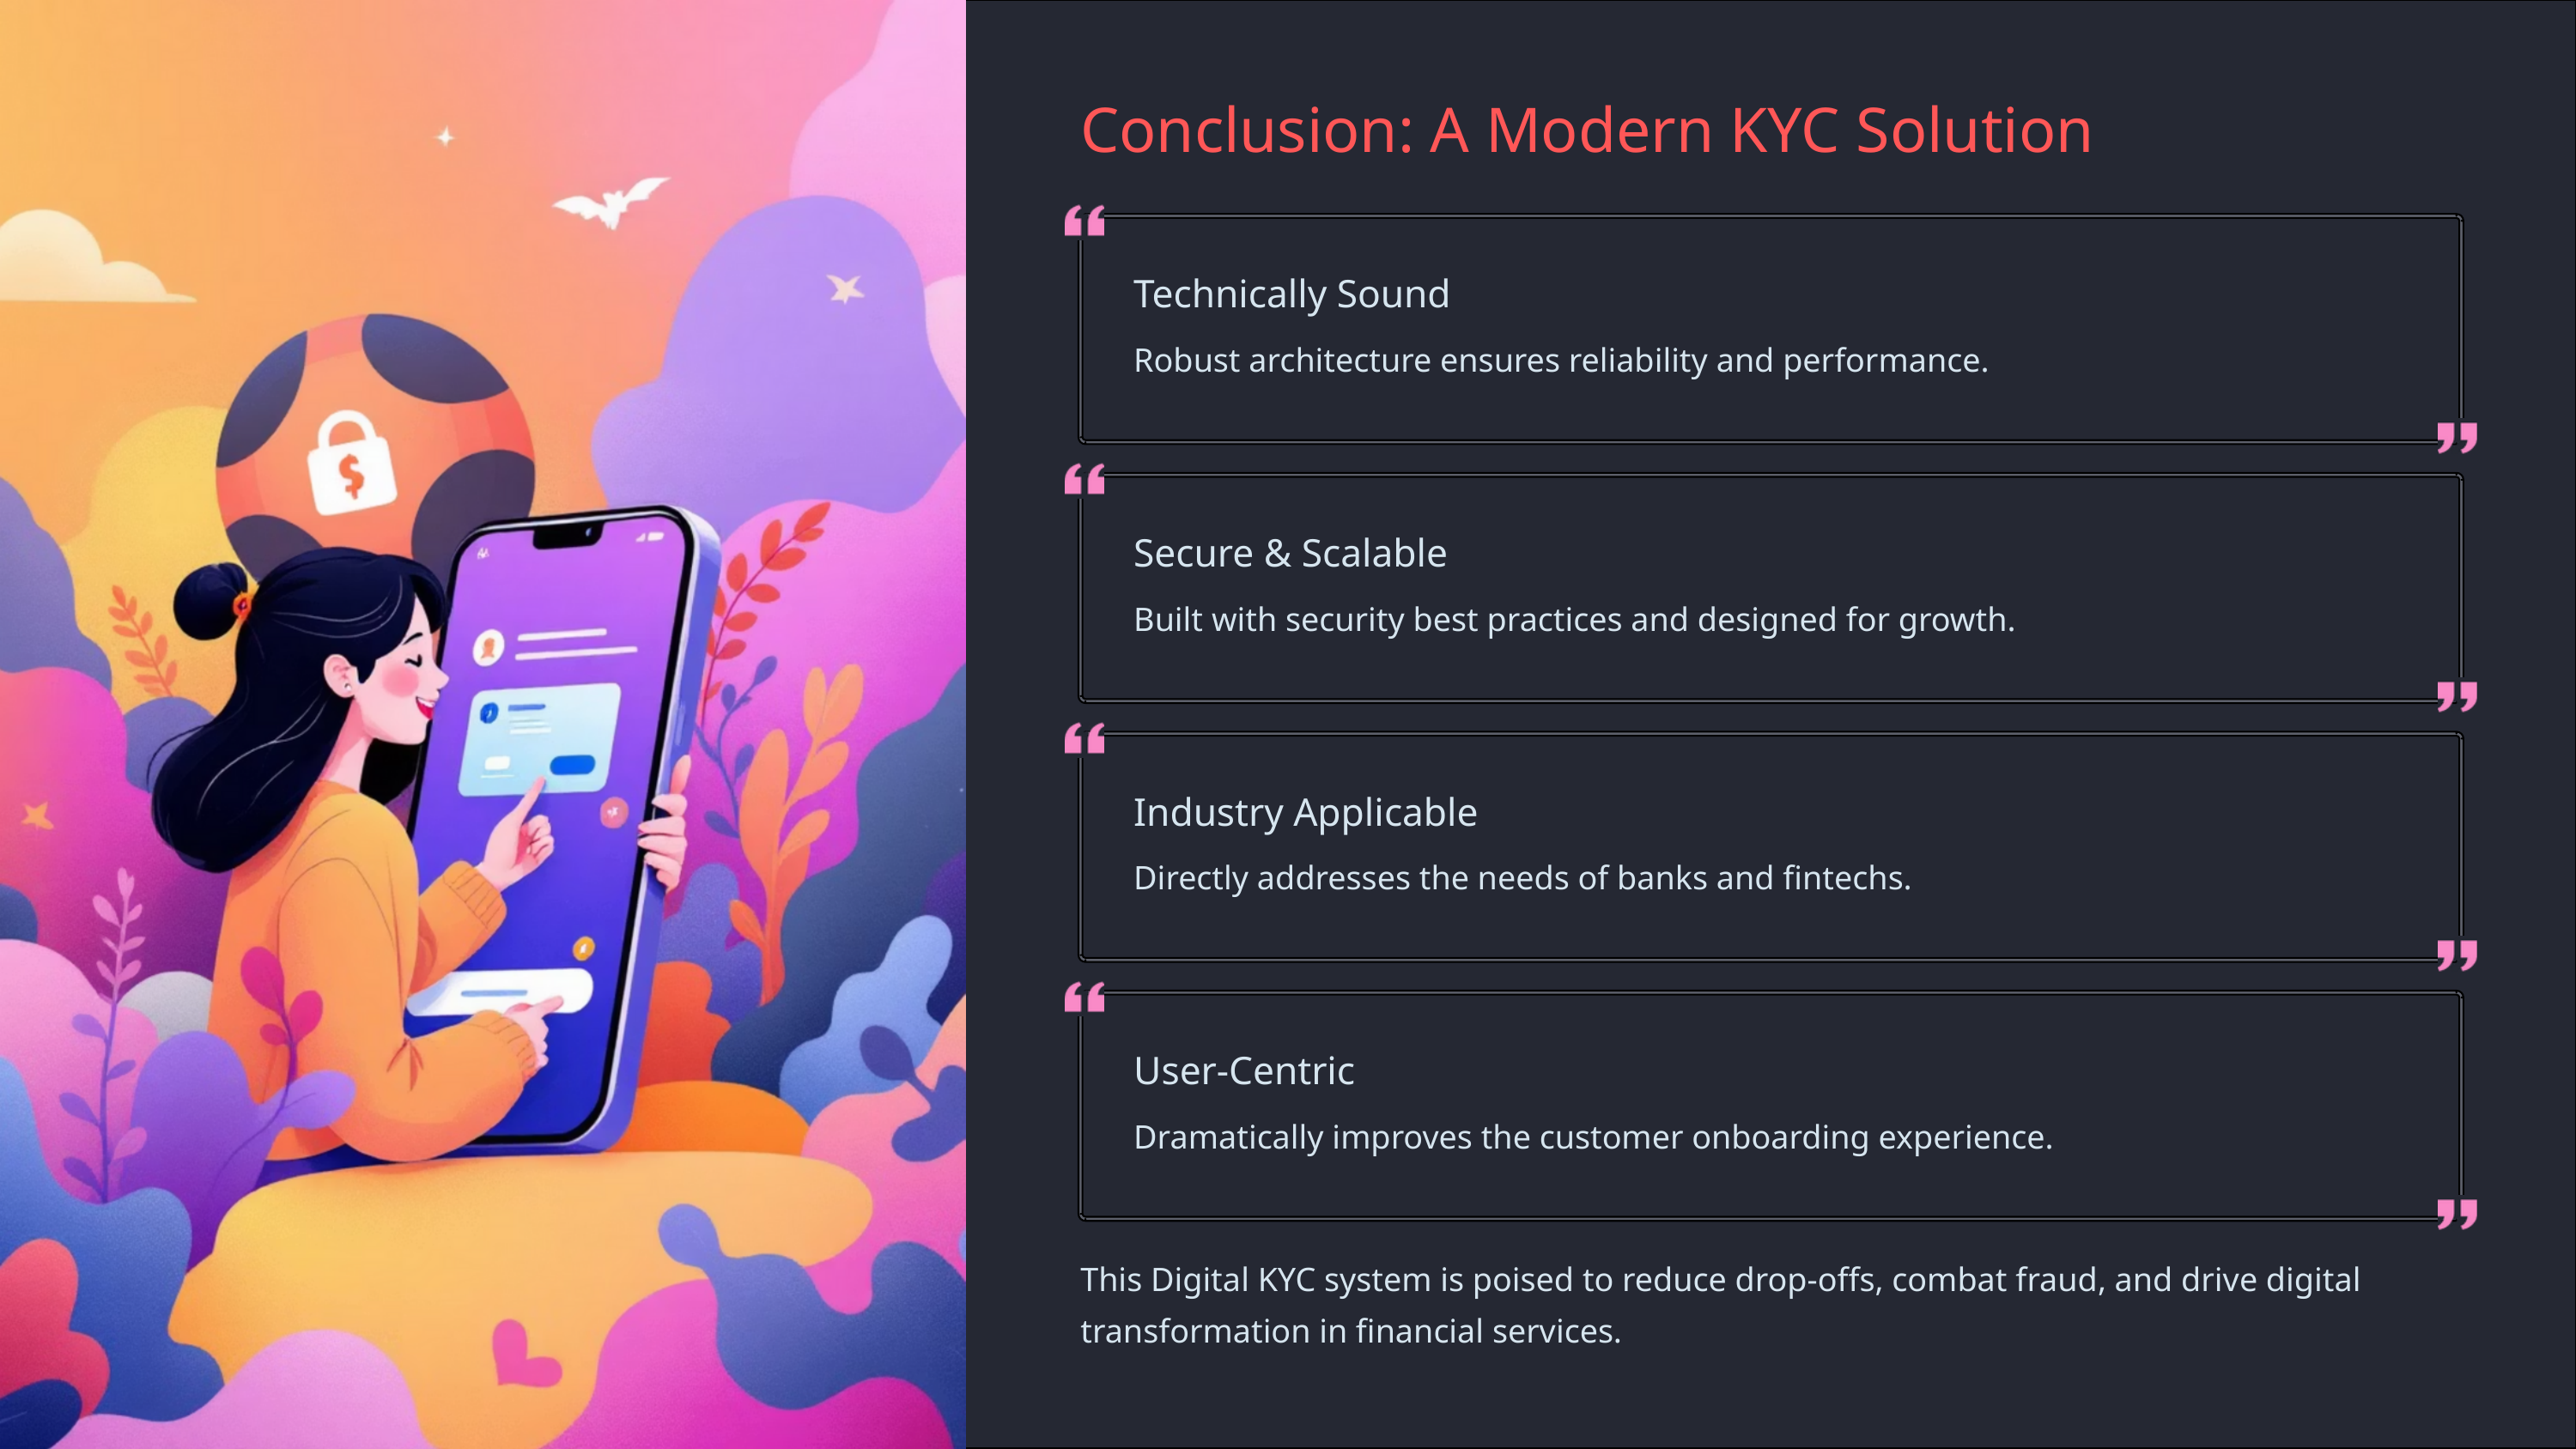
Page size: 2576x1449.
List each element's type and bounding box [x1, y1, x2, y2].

text_box [1078, 990, 2464, 1222]
text_box [1078, 731, 2464, 962]
text_box [1078, 213, 2464, 445]
text_box [0, 0, 967, 1449]
text_box [967, 0, 2576, 1449]
text_box [2437, 936, 2477, 976]
text_box [2437, 1195, 2477, 1235]
text_box [1064, 200, 1105, 240]
text_box [1064, 976, 1105, 1017]
text_box [2437, 418, 2477, 458]
text_box [1078, 472, 2464, 704]
text_box [2437, 676, 2477, 718]
text_box [1064, 718, 1105, 758]
text_box [1064, 458, 1105, 499]
